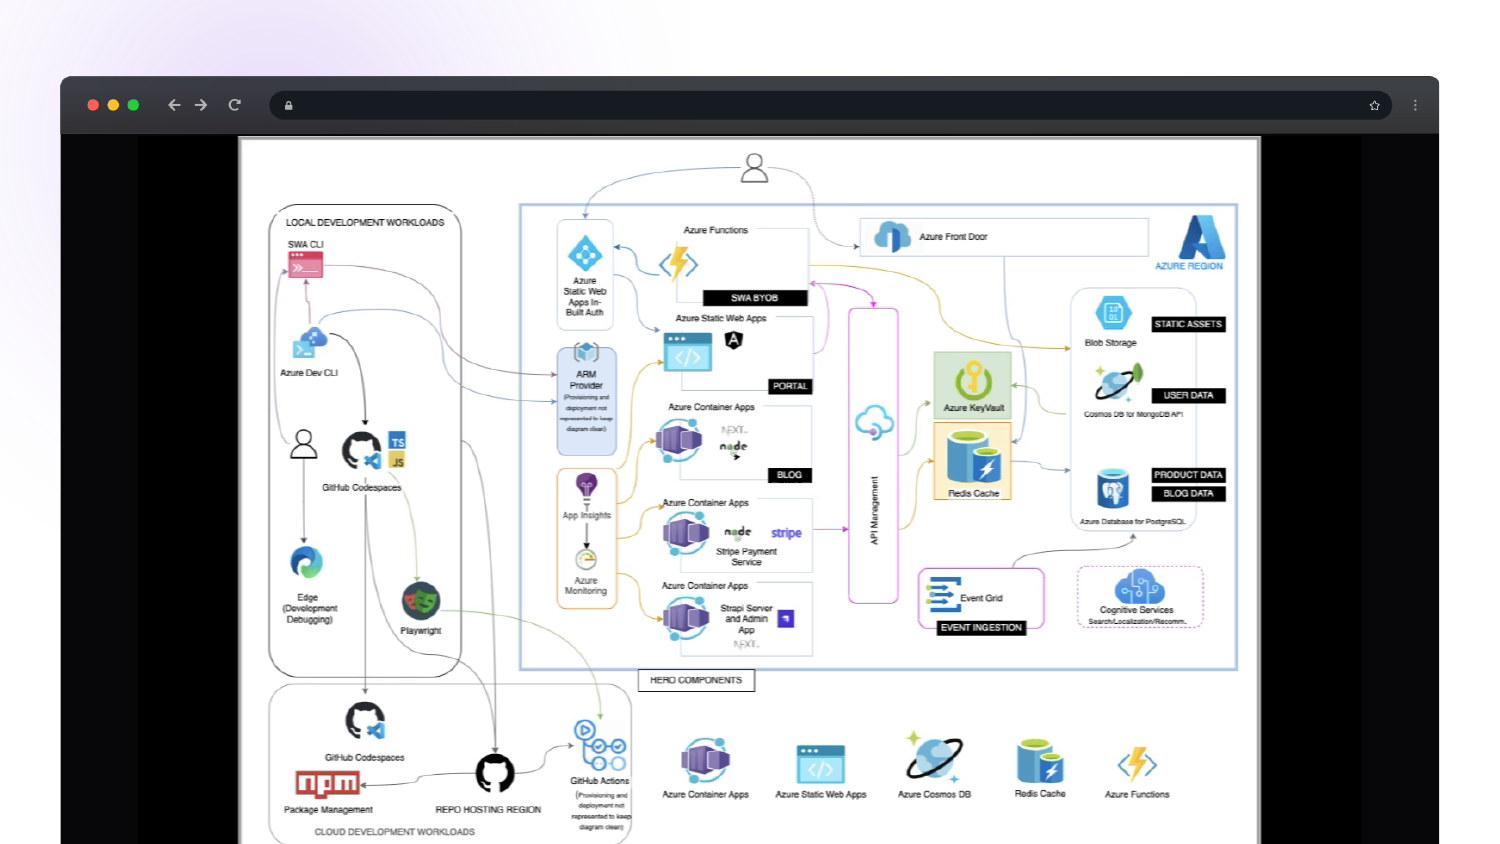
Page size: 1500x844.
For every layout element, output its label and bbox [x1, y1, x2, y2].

text_box [137, 135, 1363, 844]
picture [0, 0, 1440, 564]
